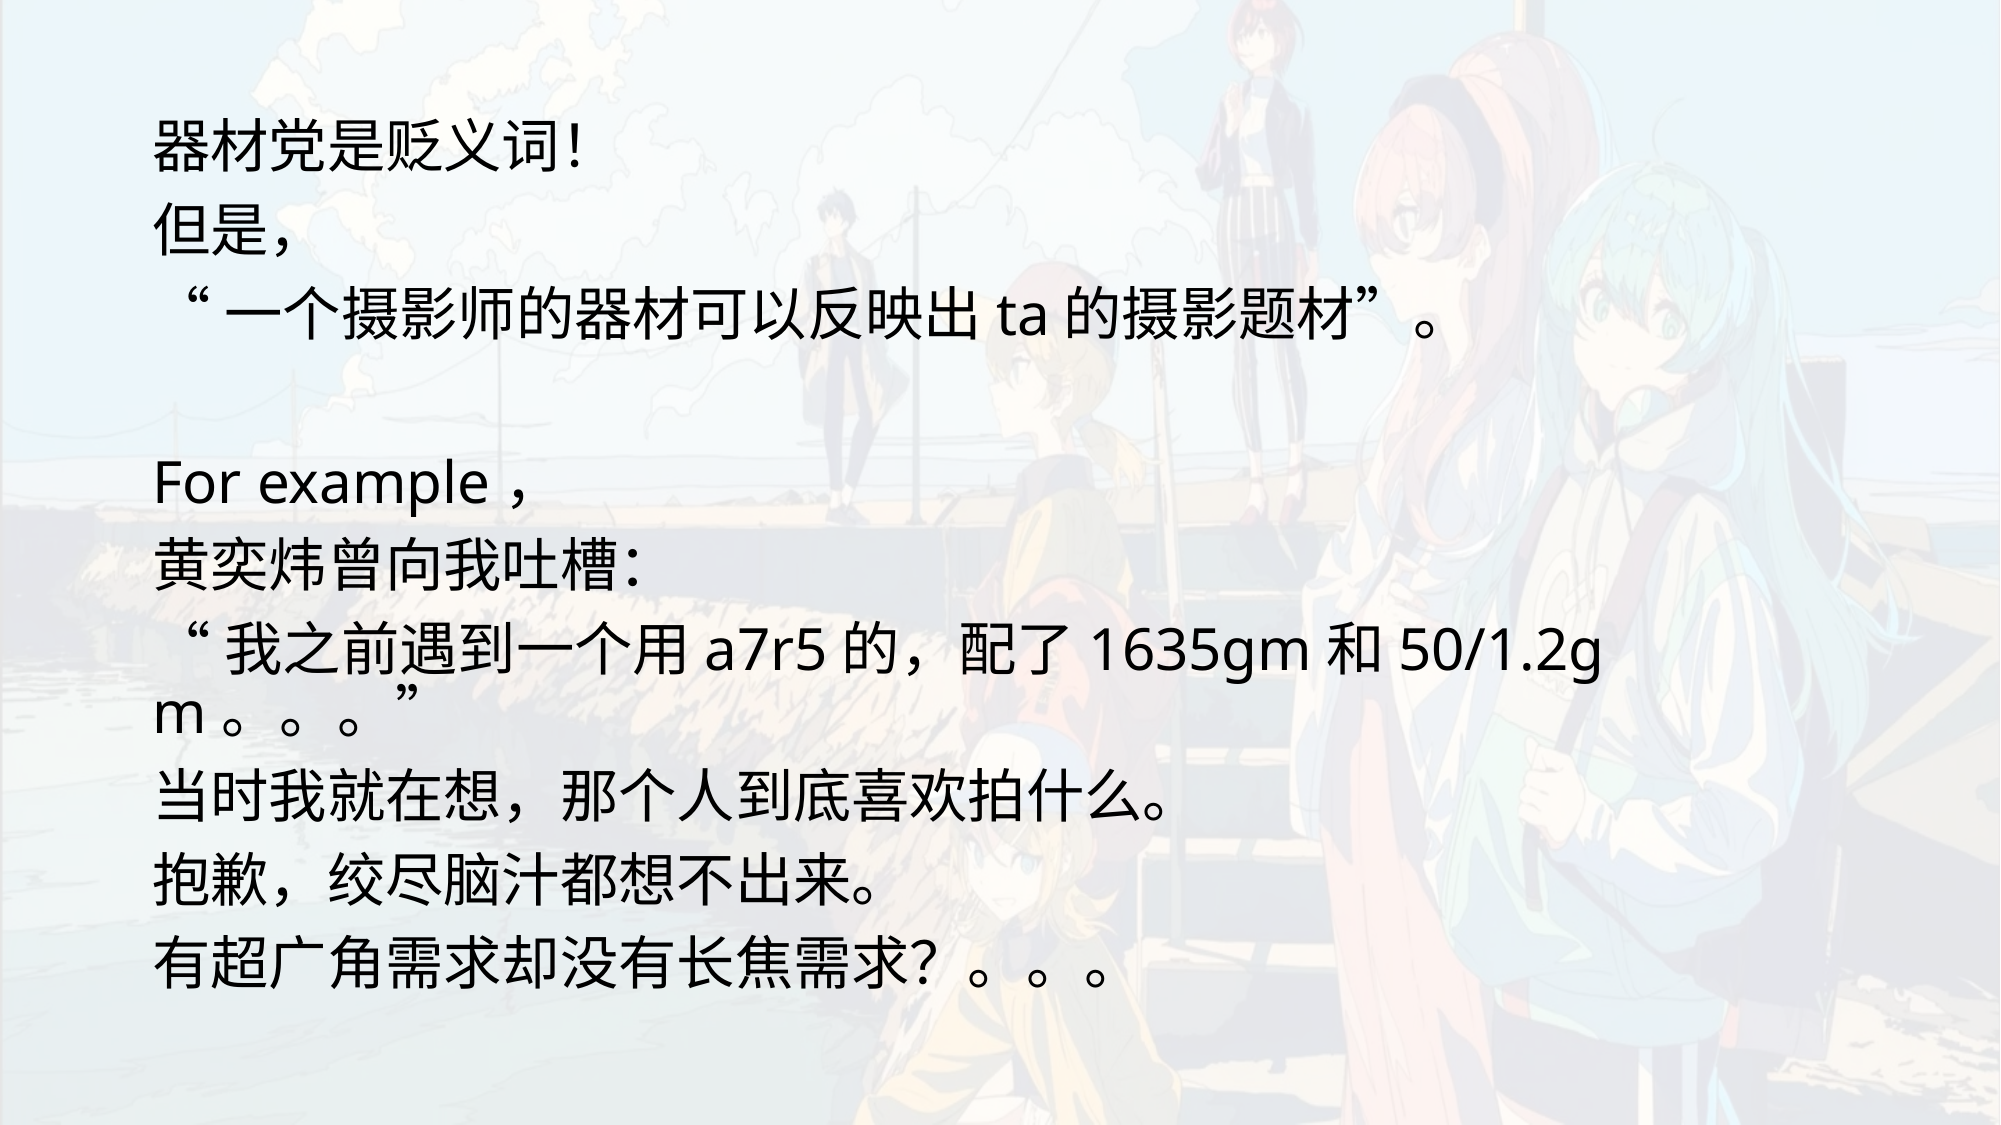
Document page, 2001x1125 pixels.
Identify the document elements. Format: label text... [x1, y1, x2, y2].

list 器材党是贬义词！ 但是， “一个摄影师的器材可以反映出ta的摄影题材”。 For example， 黄奕炜曾向我吐槽： “我之前遇到一个用a7r5的，配了1635gm和50/1.2gm。。。” 当时我就在想，那个人到底喜欢拍什么。 抱歉，绞尽脑汁都想不出来。 有超广角需求却没有长焦需求？。。。 [137, 110, 1863, 1014]
